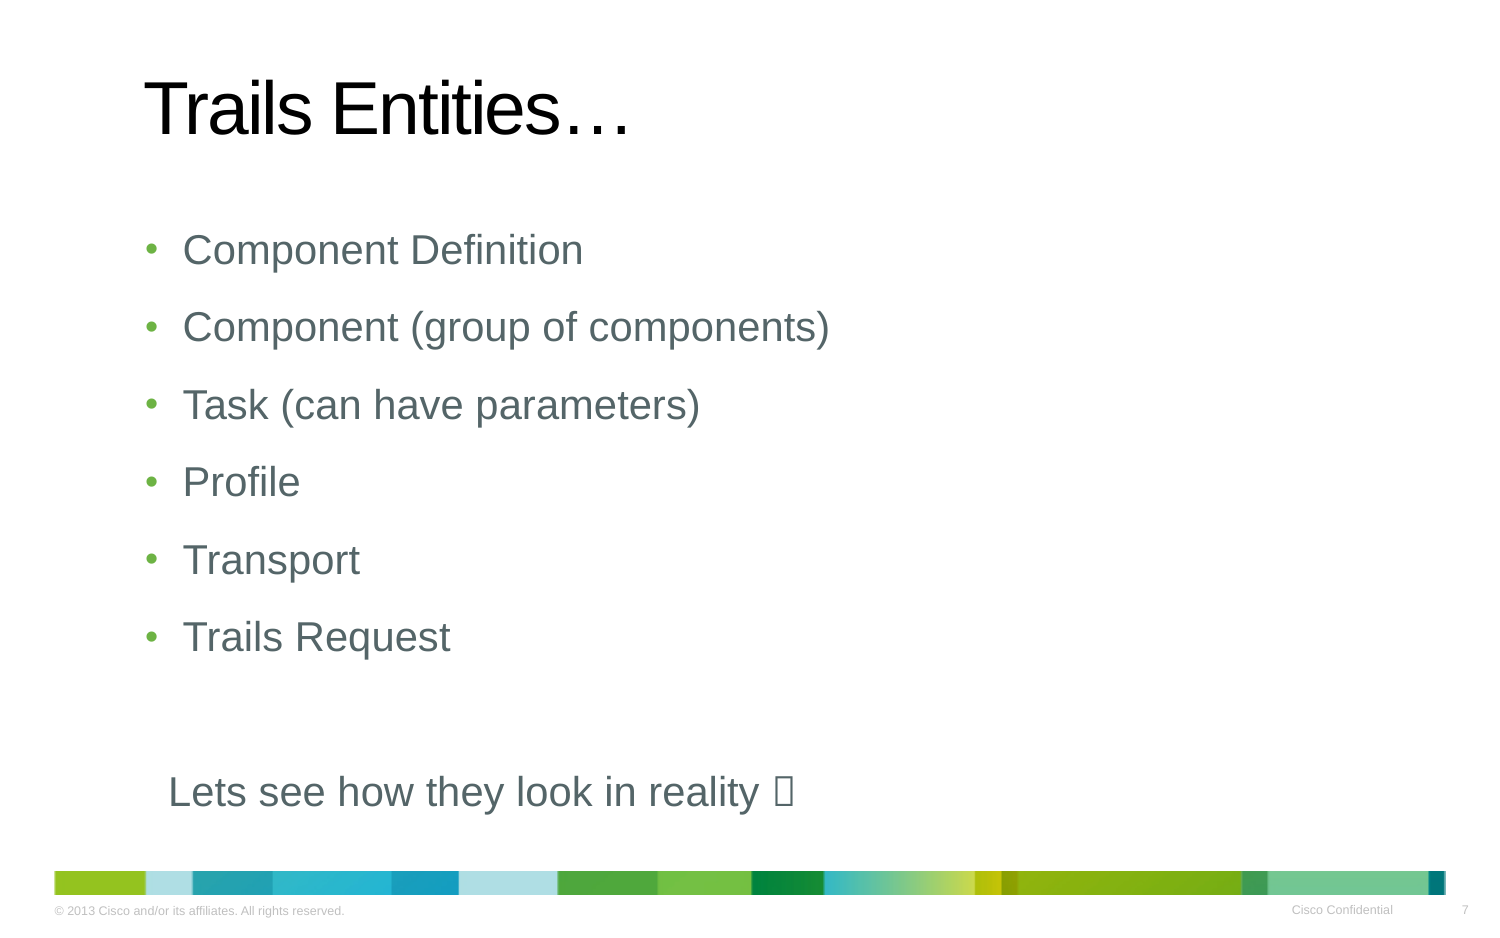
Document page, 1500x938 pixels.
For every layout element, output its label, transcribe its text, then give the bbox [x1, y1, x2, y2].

title Trails Entities… [130, 41, 1350, 157]
list Component Definition Component (group of components) Task (can have parameters) Profile Transport Trails Request Lets see how they look in reality  [130, 218, 1350, 838]
picture [54, 871, 1446, 895]
